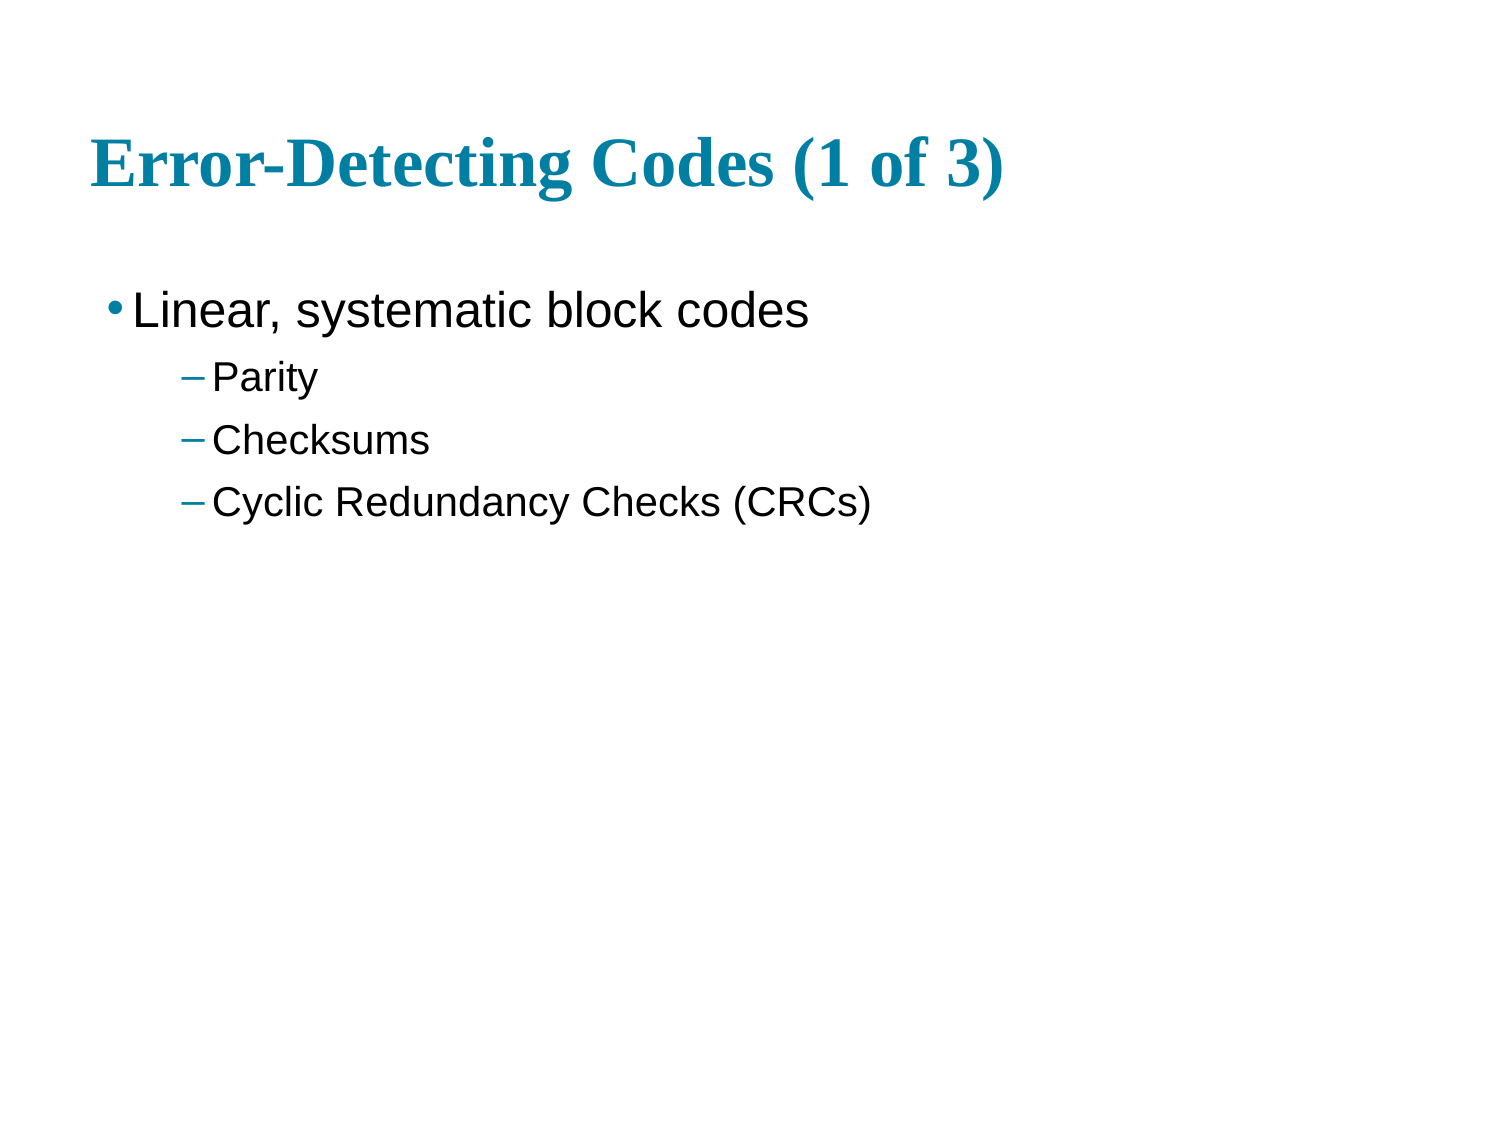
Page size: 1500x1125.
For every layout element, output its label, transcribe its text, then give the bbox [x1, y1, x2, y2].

list Linear, systematic block codes Parity Checksums Cyclic Redundancy Checks (CRCs) [75, 262, 1425, 1005]
title Error-Detecting Codes (1 of 3) [75, 35, 1425, 216]
